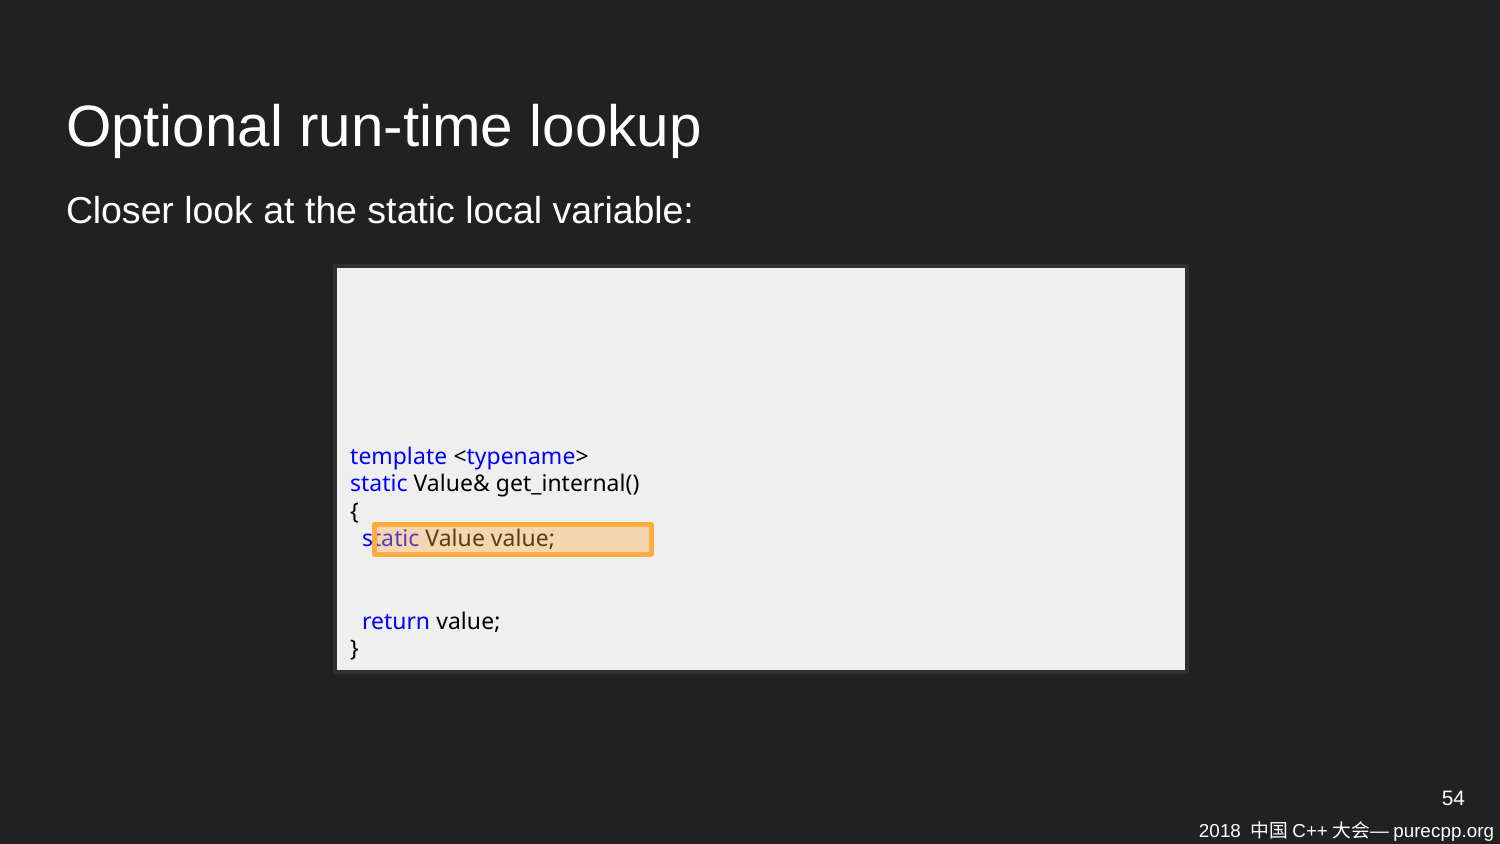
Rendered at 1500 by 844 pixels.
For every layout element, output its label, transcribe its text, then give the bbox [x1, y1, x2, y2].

text_box [374, 524, 652, 555]
slide_number 54 [1389, 764, 1480, 830]
text_box template <typename> static Value& get_internal() { static Value value; return value; } [335, 265, 1188, 672]
list Closer look at the static local variable: [51, 164, 1449, 238]
title Optional run-time lookup [51, 72, 1449, 164]
